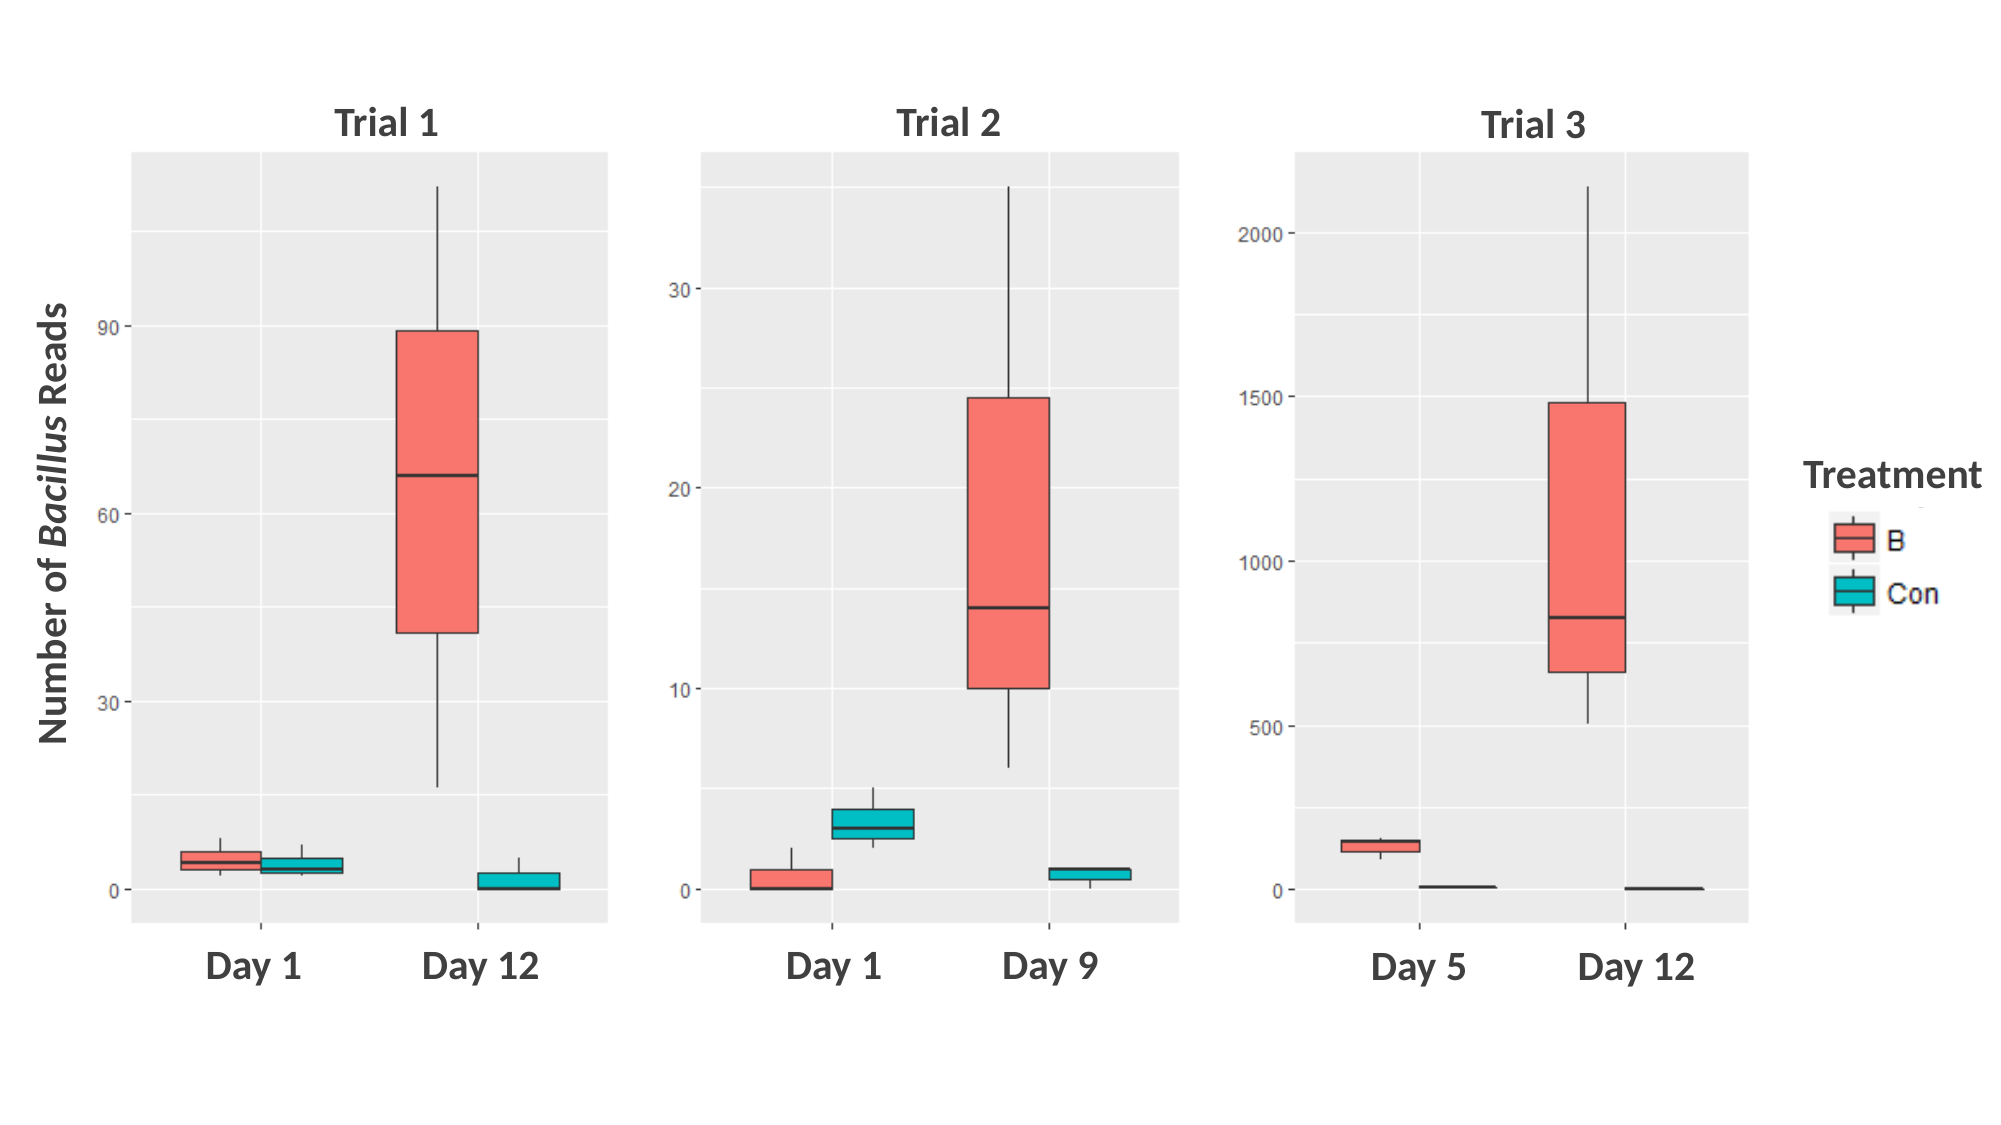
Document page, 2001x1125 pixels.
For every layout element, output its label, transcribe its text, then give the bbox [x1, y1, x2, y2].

text_box Day 5 Day 12 [1285, 936, 1781, 1015]
picture [90, 140, 1763, 957]
list Trial 1 [119, 93, 640, 138]
text_box Day 1 Day 9 [683, 966, 1202, 1015]
text_box Number of Bacillus Reads [22, 197, 88, 866]
text_box Day 1 Day 12 [80, 936, 665, 1015]
picture [1820, 506, 1983, 632]
text_box Trial 2 [680, 93, 1202, 138]
text_box Trial 3 [1265, 94, 1787, 173]
text_box Treatment [1773, 445, 2000, 524]
